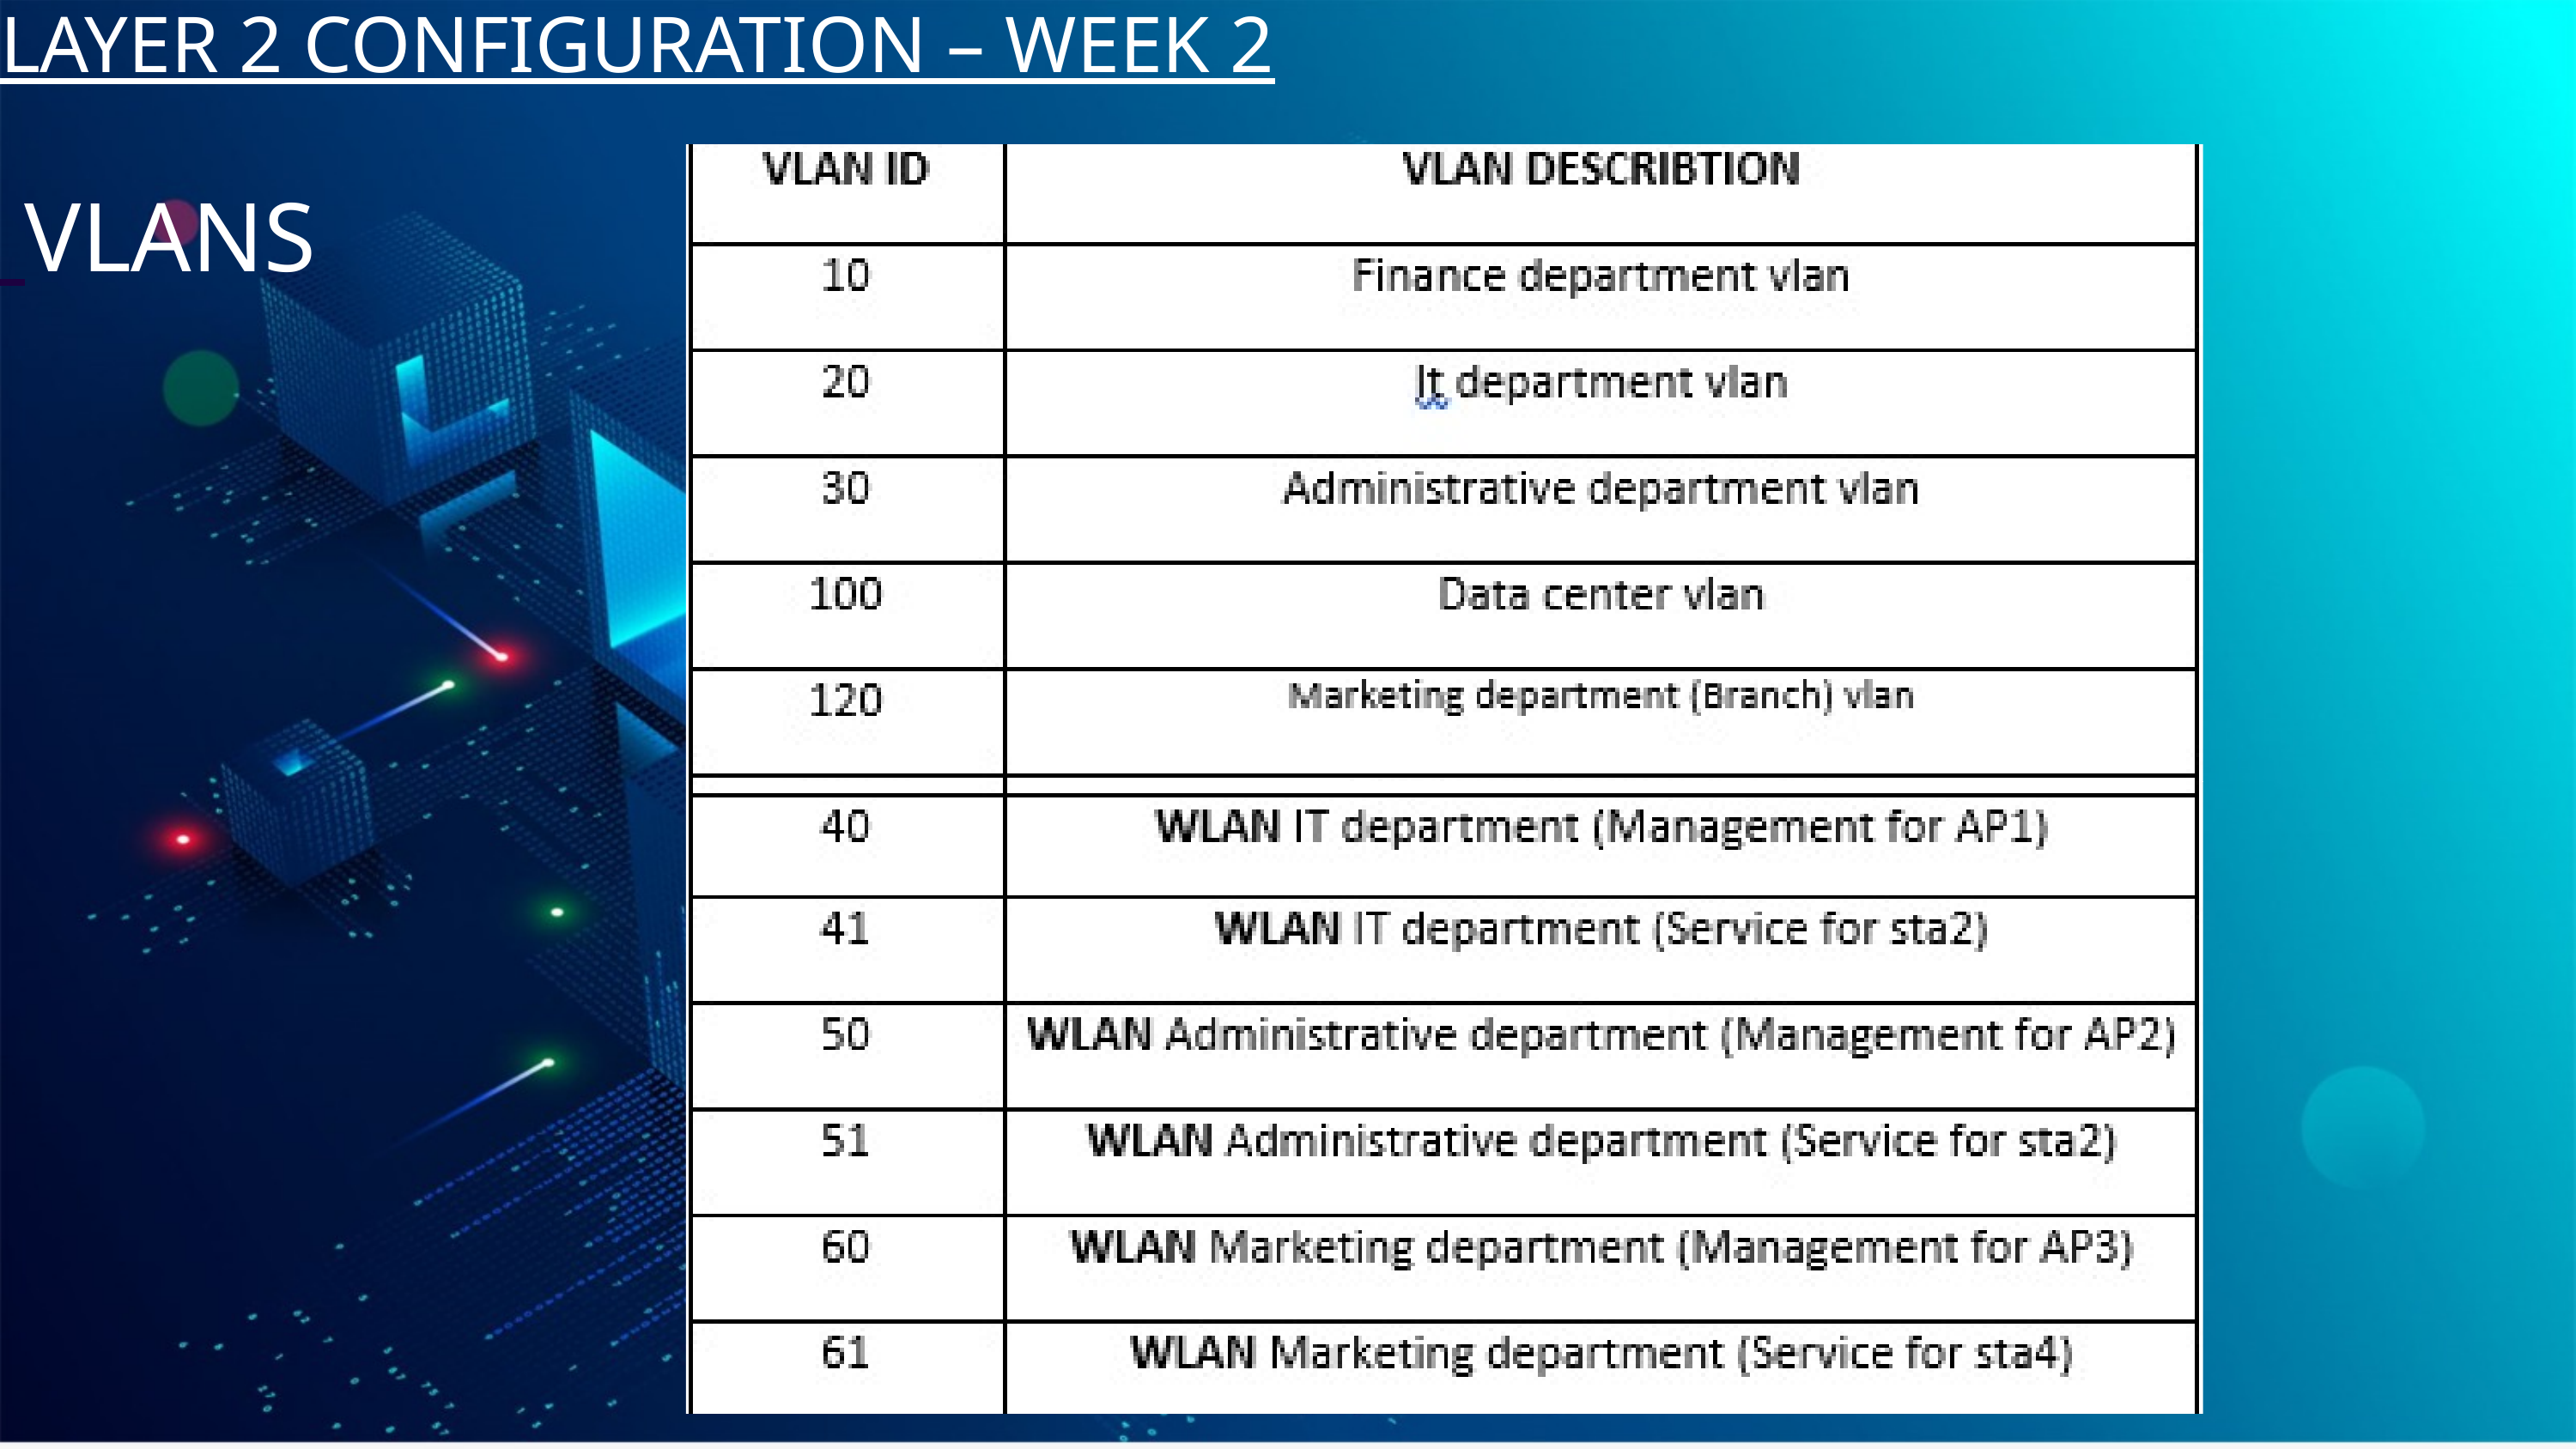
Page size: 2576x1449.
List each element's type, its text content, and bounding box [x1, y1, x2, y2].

text_box [0, 0, 2576, 1449]
text_box [685, 781, 2203, 1414]
text_box [685, 361, 2203, 781]
text_box LAYER 2 CONFIGURATION – WEEK 2 VLANS [0, 10, 2308, 361]
